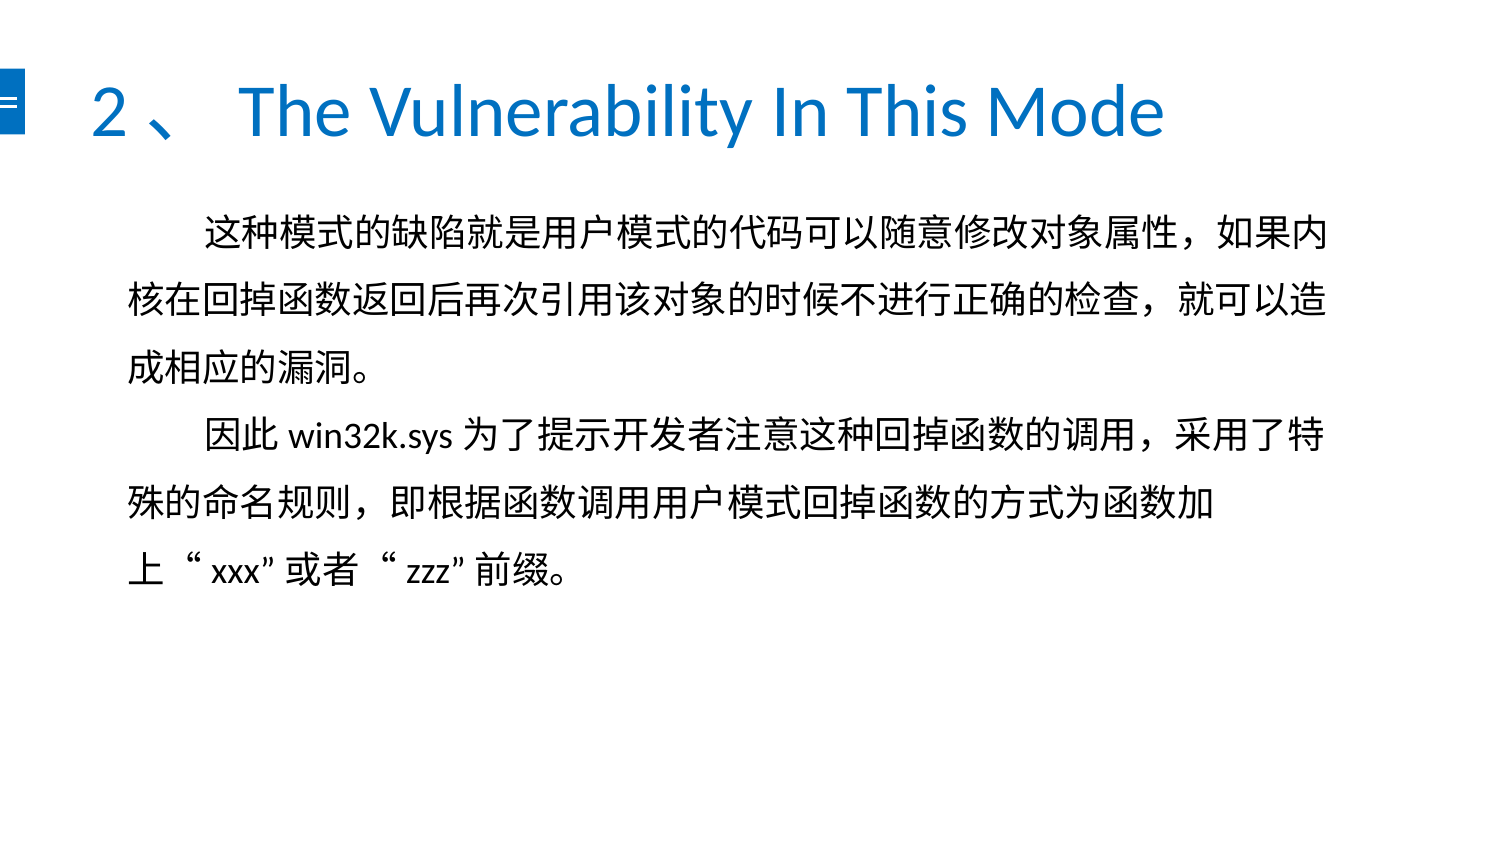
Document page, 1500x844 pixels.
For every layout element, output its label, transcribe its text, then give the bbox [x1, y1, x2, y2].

title 2、The Vulnerability In This Mode [75, 71, 1325, 142]
text_box 这种模式的缺陷就是用户模式的代码可以随意修改对象属性，如果内核在回掉函数返回后再次引用该对象的时候不进行正确的检查，就可以造成相应的漏洞。 因此win32k.sys为了提示开发者注意这种回掉函数的调用，采用了特殊的命名规则，即根据函数调用用户模式回掉函数的方式为函数加上“xxx”或者“zzz”前缀。 [112, 178, 1375, 667]
